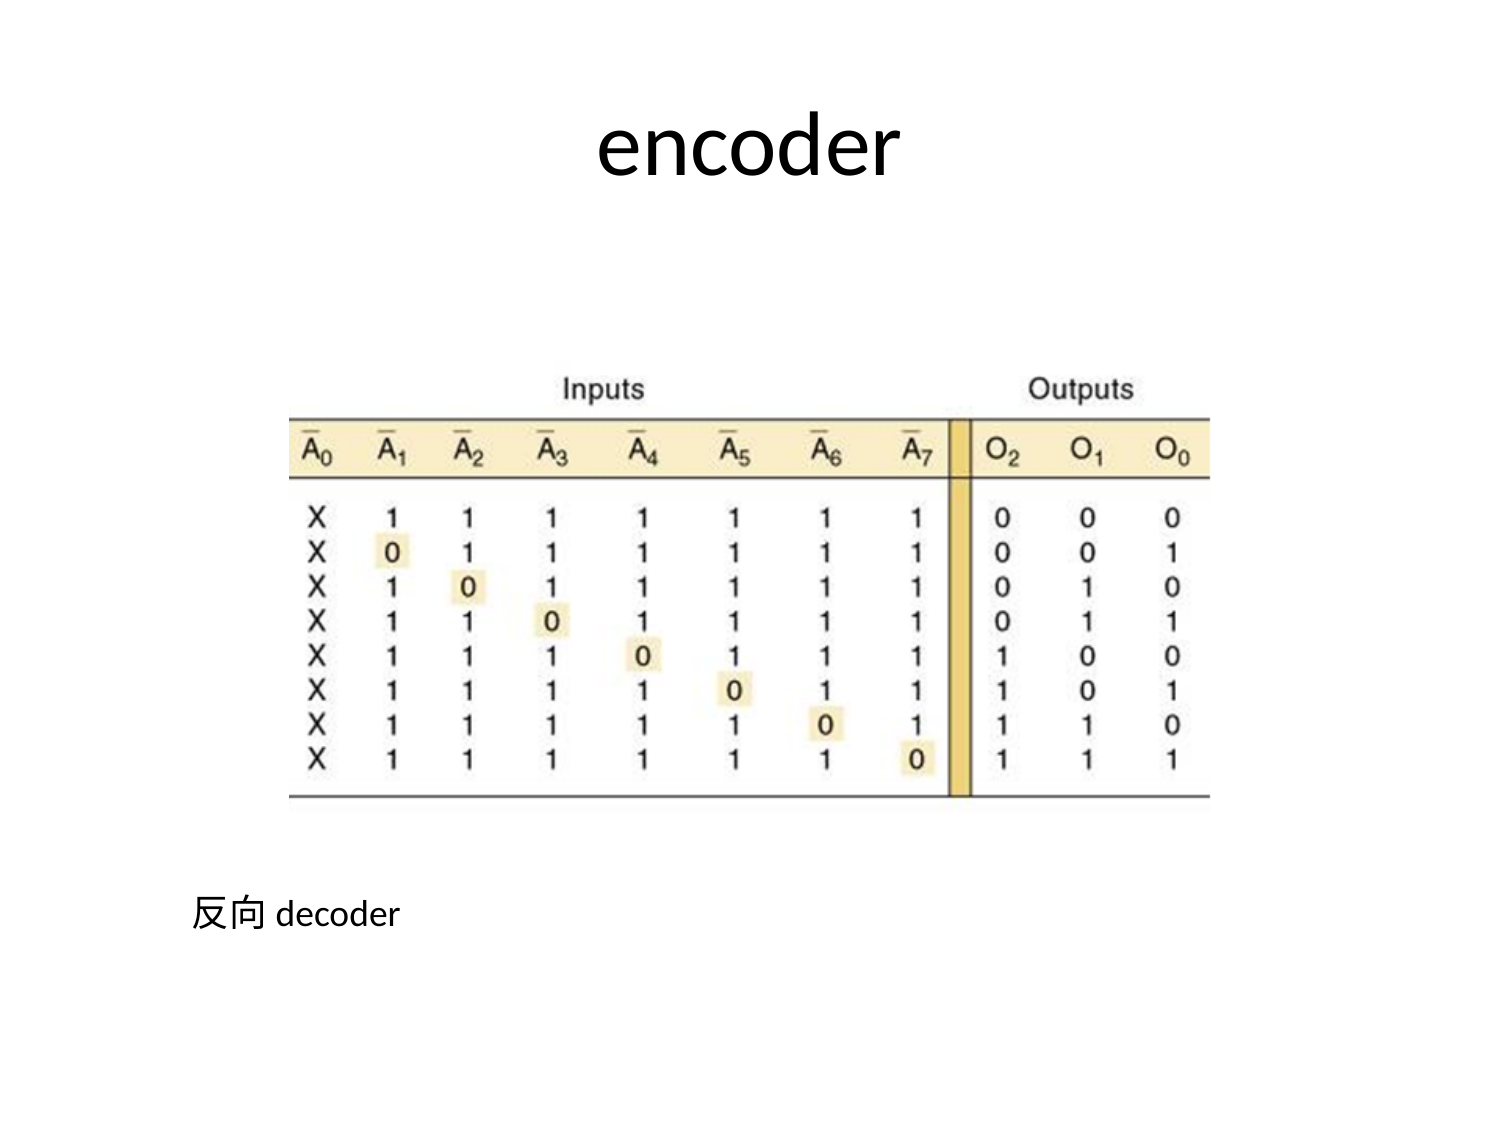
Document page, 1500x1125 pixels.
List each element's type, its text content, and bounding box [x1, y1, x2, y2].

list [289, 349, 1229, 818]
title encoder [75, 45, 1425, 233]
text_box 反向decoder [159, 881, 1376, 942]
